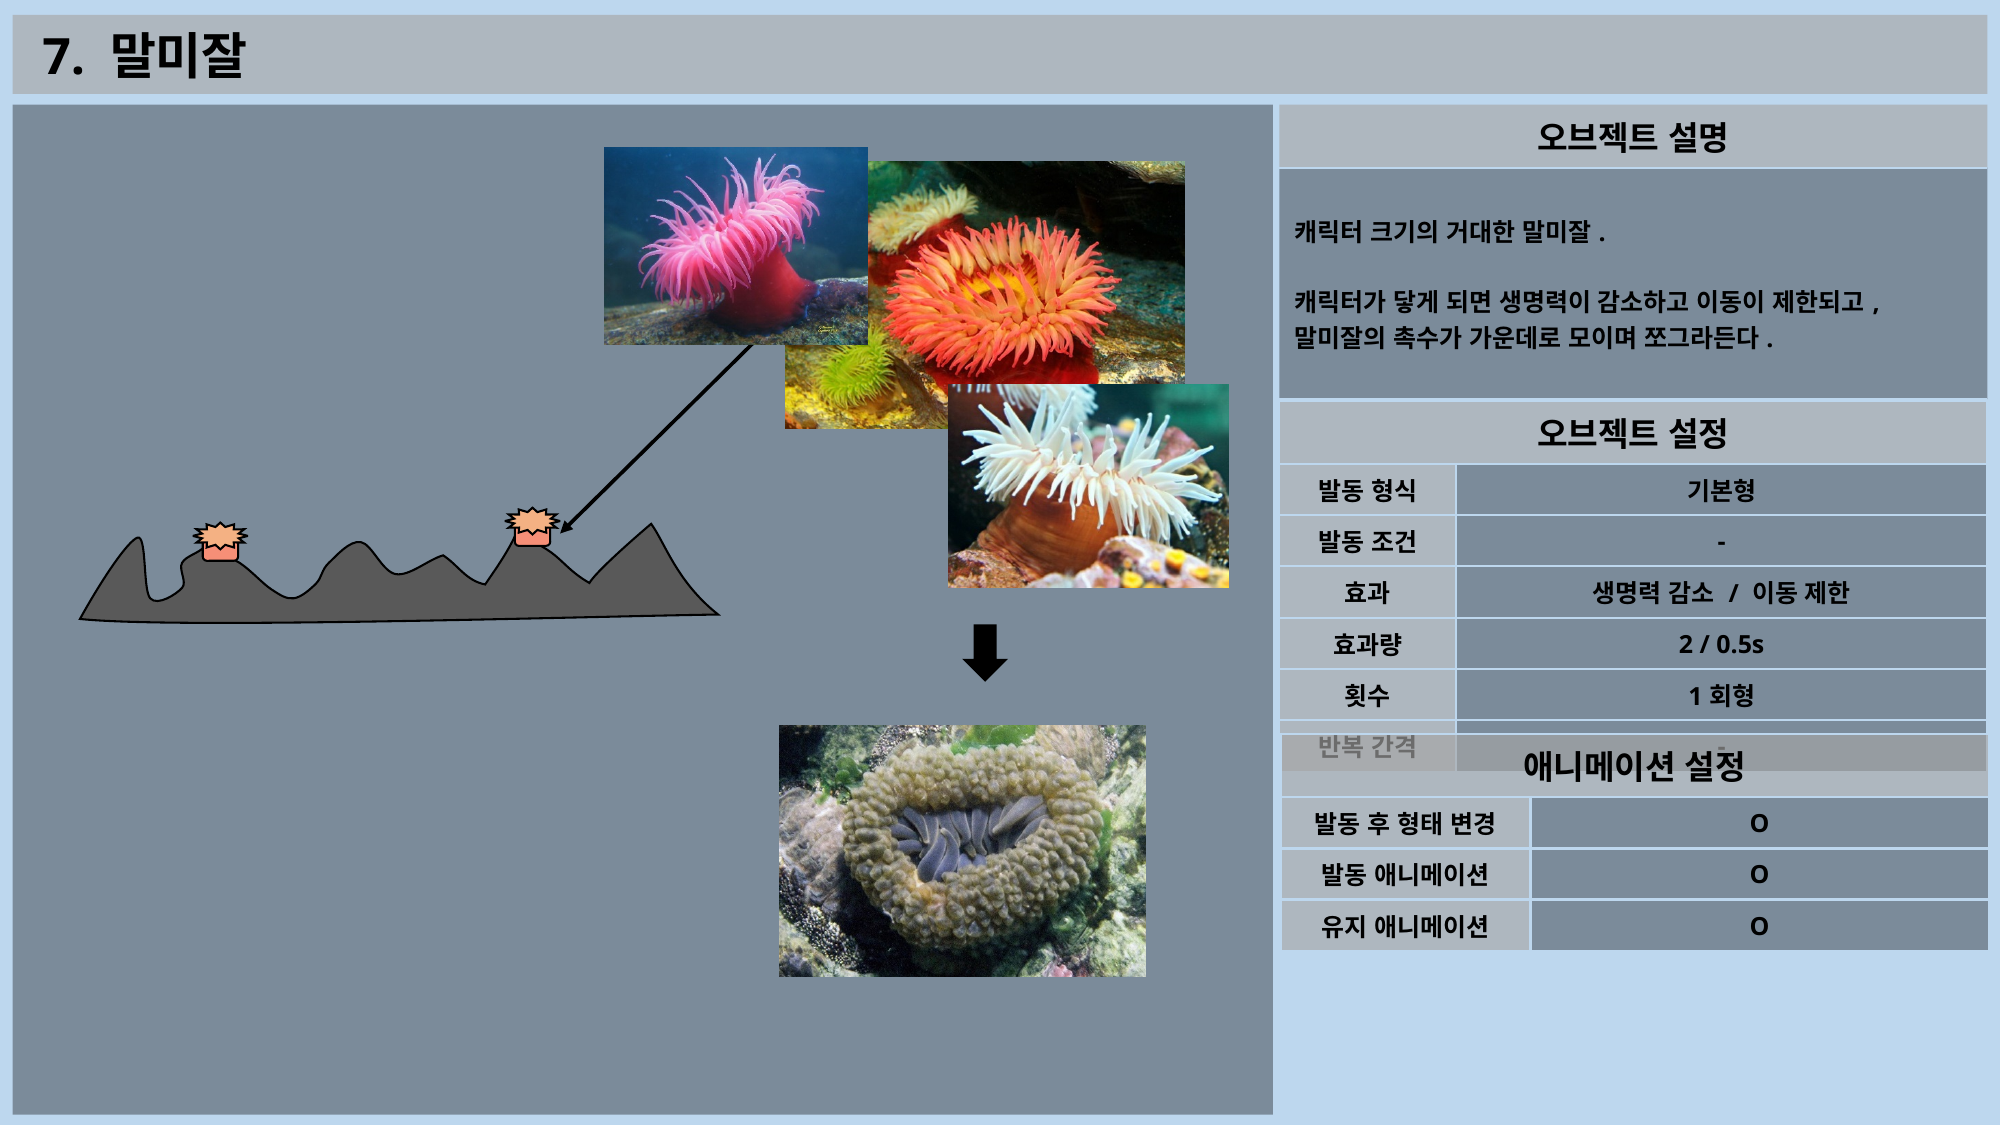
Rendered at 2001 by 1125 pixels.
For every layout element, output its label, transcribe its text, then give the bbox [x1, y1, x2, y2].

text_box [959, 623, 1011, 684]
table_cell O [1532, 901, 1988, 950]
table_cell 캐릭터 크기의 거대한 말미잘. 캐릭터가 닿게 되면 생명력이 감소하고 이동이 제한되고, 말미잘의 촉수가 가운데로 모이며 쪼그라든다. [1279, 169, 1987, 398]
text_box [559, 338, 758, 534]
table_cell 효과 [1280, 567, 1455, 617]
table_cell 효과량 [1280, 619, 1455, 668]
table_cell 유지 애니메이션 [1282, 901, 1529, 950]
table_cell O [1532, 850, 1988, 898]
table_cell - [1457, 721, 1986, 733]
table_cell - [1457, 516, 1986, 565]
table_cell 발동 형식 [1280, 465, 1455, 514]
table_cell 발동 조건 [1280, 516, 1455, 565]
table_header 오브젝트 설명 [1279, 105, 1987, 167]
table_cell 횟수 [1280, 670, 1455, 719]
picture [604, 147, 1229, 588]
table_cell 발동 후 형태 변경 [1282, 798, 1529, 847]
table_cell 발동 애니메이션 [1282, 850, 1529, 898]
table_cell 반복 간격 [1280, 721, 1455, 733]
table_cell 생명력 감소 / 이동 제한 [1457, 567, 1986, 617]
table_cell 기본형 [1457, 465, 1986, 514]
table_cell 1회형 [1457, 670, 1986, 719]
text_box [12, 104, 1274, 1116]
picture [779, 725, 1146, 977]
table_cell O [1532, 798, 1988, 847]
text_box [504, 507, 561, 546]
table_header 오브젝트 설정 [1280, 402, 1986, 463]
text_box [192, 522, 248, 561]
text_box [78, 534, 721, 624]
table_header 애니메이션 설정 [1282, 735, 1988, 796]
table_cell 2 / 0.5s [1457, 619, 1986, 668]
text_box 7. 말미잘 [12, 14, 1988, 95]
